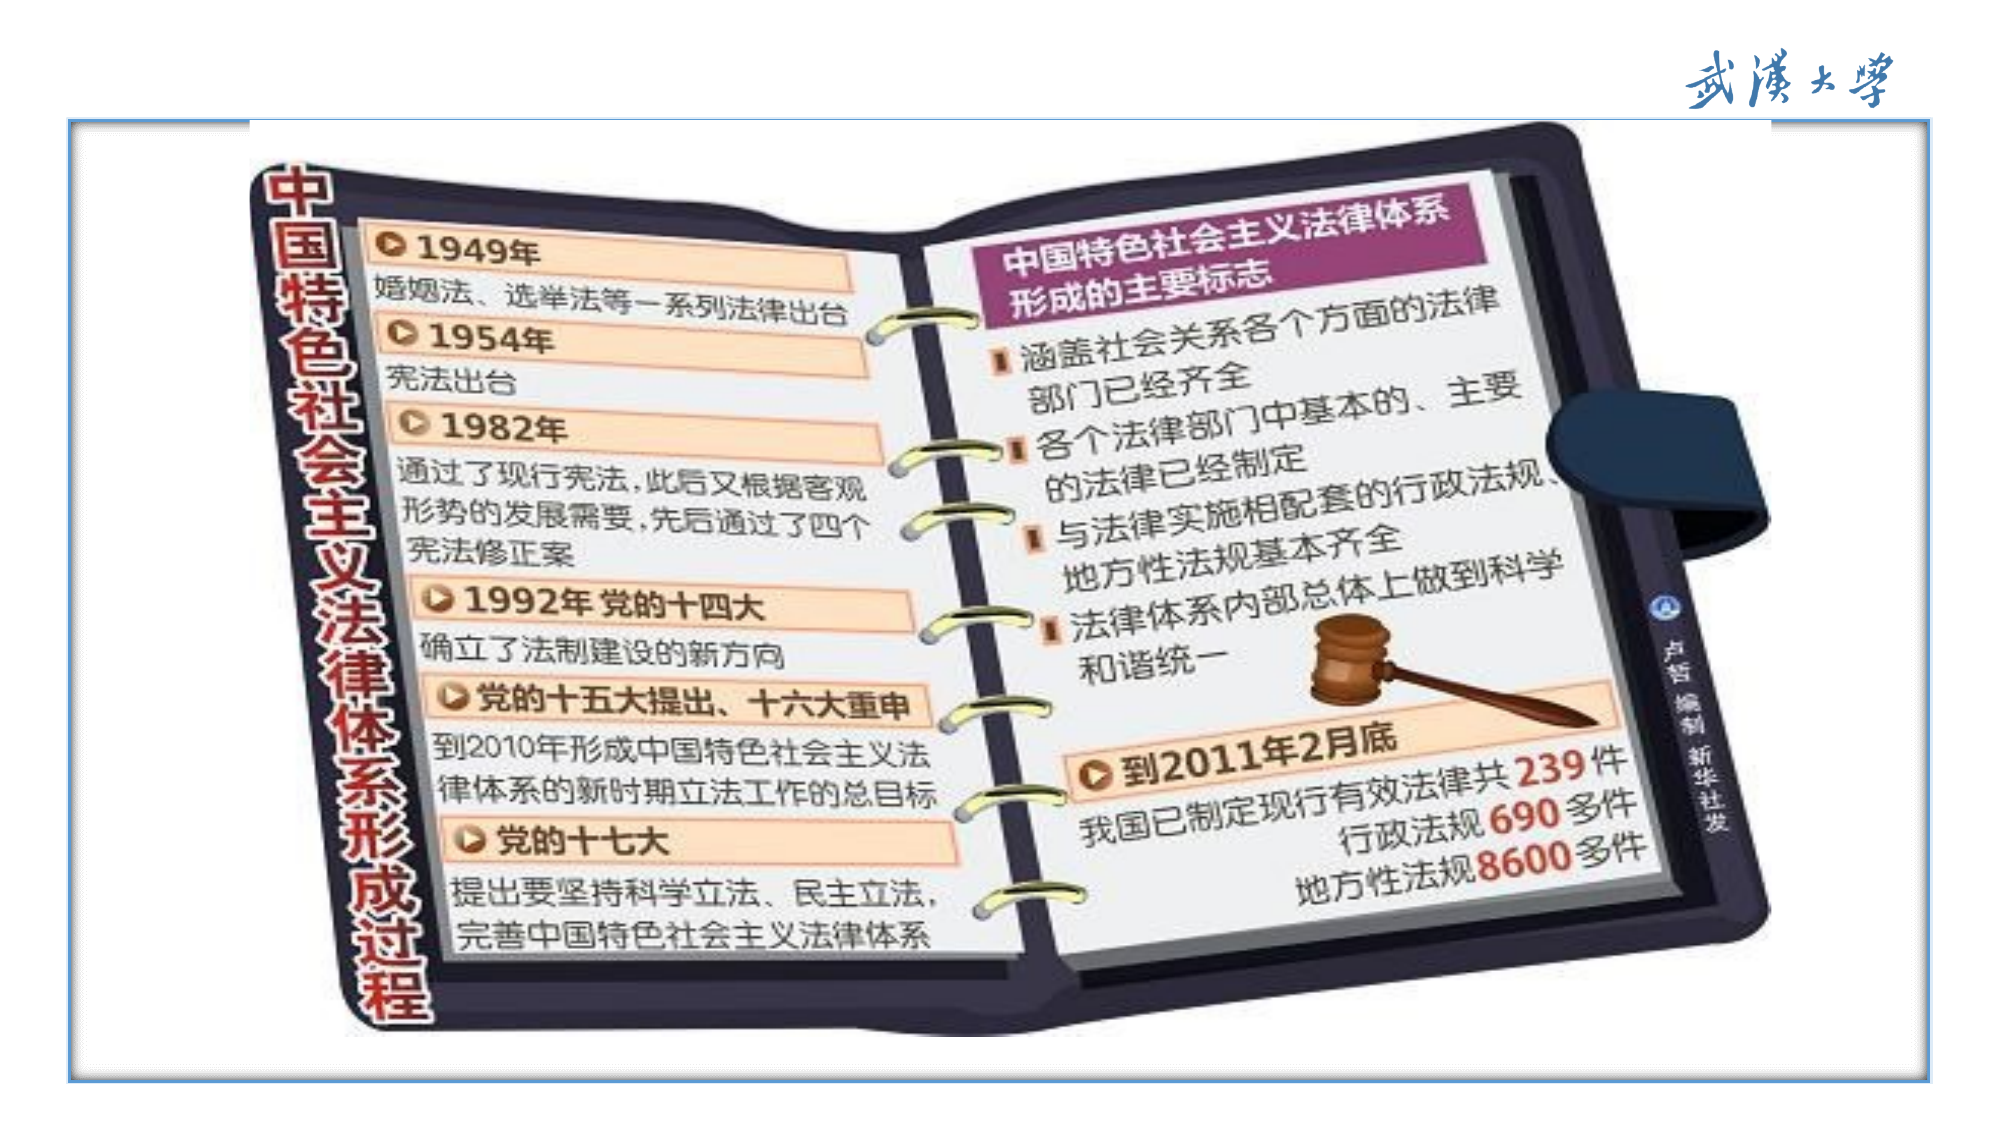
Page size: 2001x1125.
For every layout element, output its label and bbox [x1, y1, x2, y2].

picture [66, 117, 1933, 1084]
text_box [249, 120, 1772, 1037]
